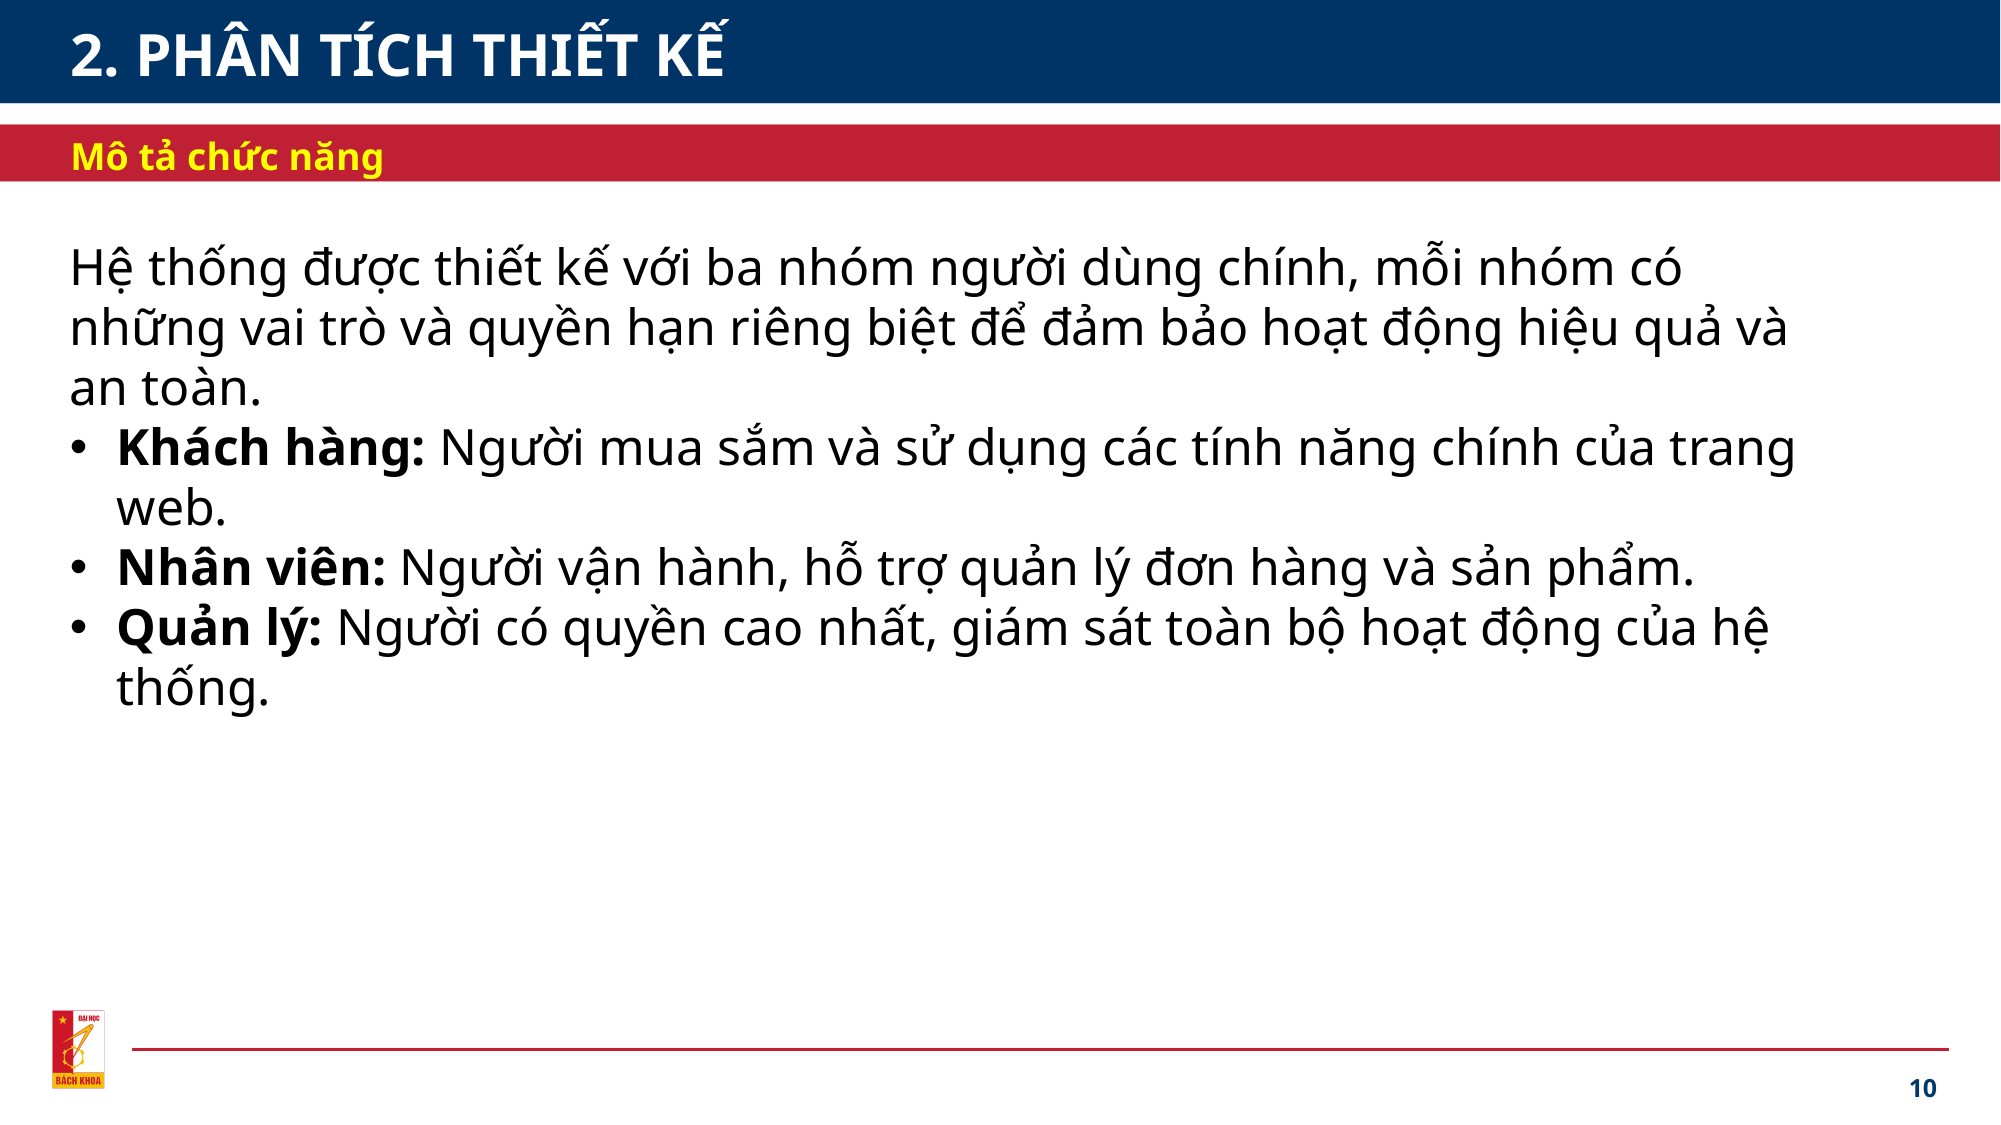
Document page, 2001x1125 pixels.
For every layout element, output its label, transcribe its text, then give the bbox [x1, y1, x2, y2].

slide_number 10 [1502, 1065, 1953, 1125]
title 2. PHÂN TÍCH THIẾT KẾ [55, 18, 1945, 90]
text_box Mô tả chức năng [55, 130, 1945, 203]
text_box Hệ thống được thiết kế với ba nhóm người dùng chính, mỗi nhóm có những vai trò và quyền hạn riêng biệt để đảm bảo hoạt động hiệu quả và an toàn. Khách hàng: Người mua sắm và sử dụng các tính năng chính của trang web. Nhân viên: Người vận hành, hỗ trợ quản lý đơn hàng và sản phẩm. Quản lý: Người có quyền cao nhất, giám sát toàn bộ hoạt động của hệ thống. [54, 228, 1823, 769]
picture [0, 0, 2001, 1125]
